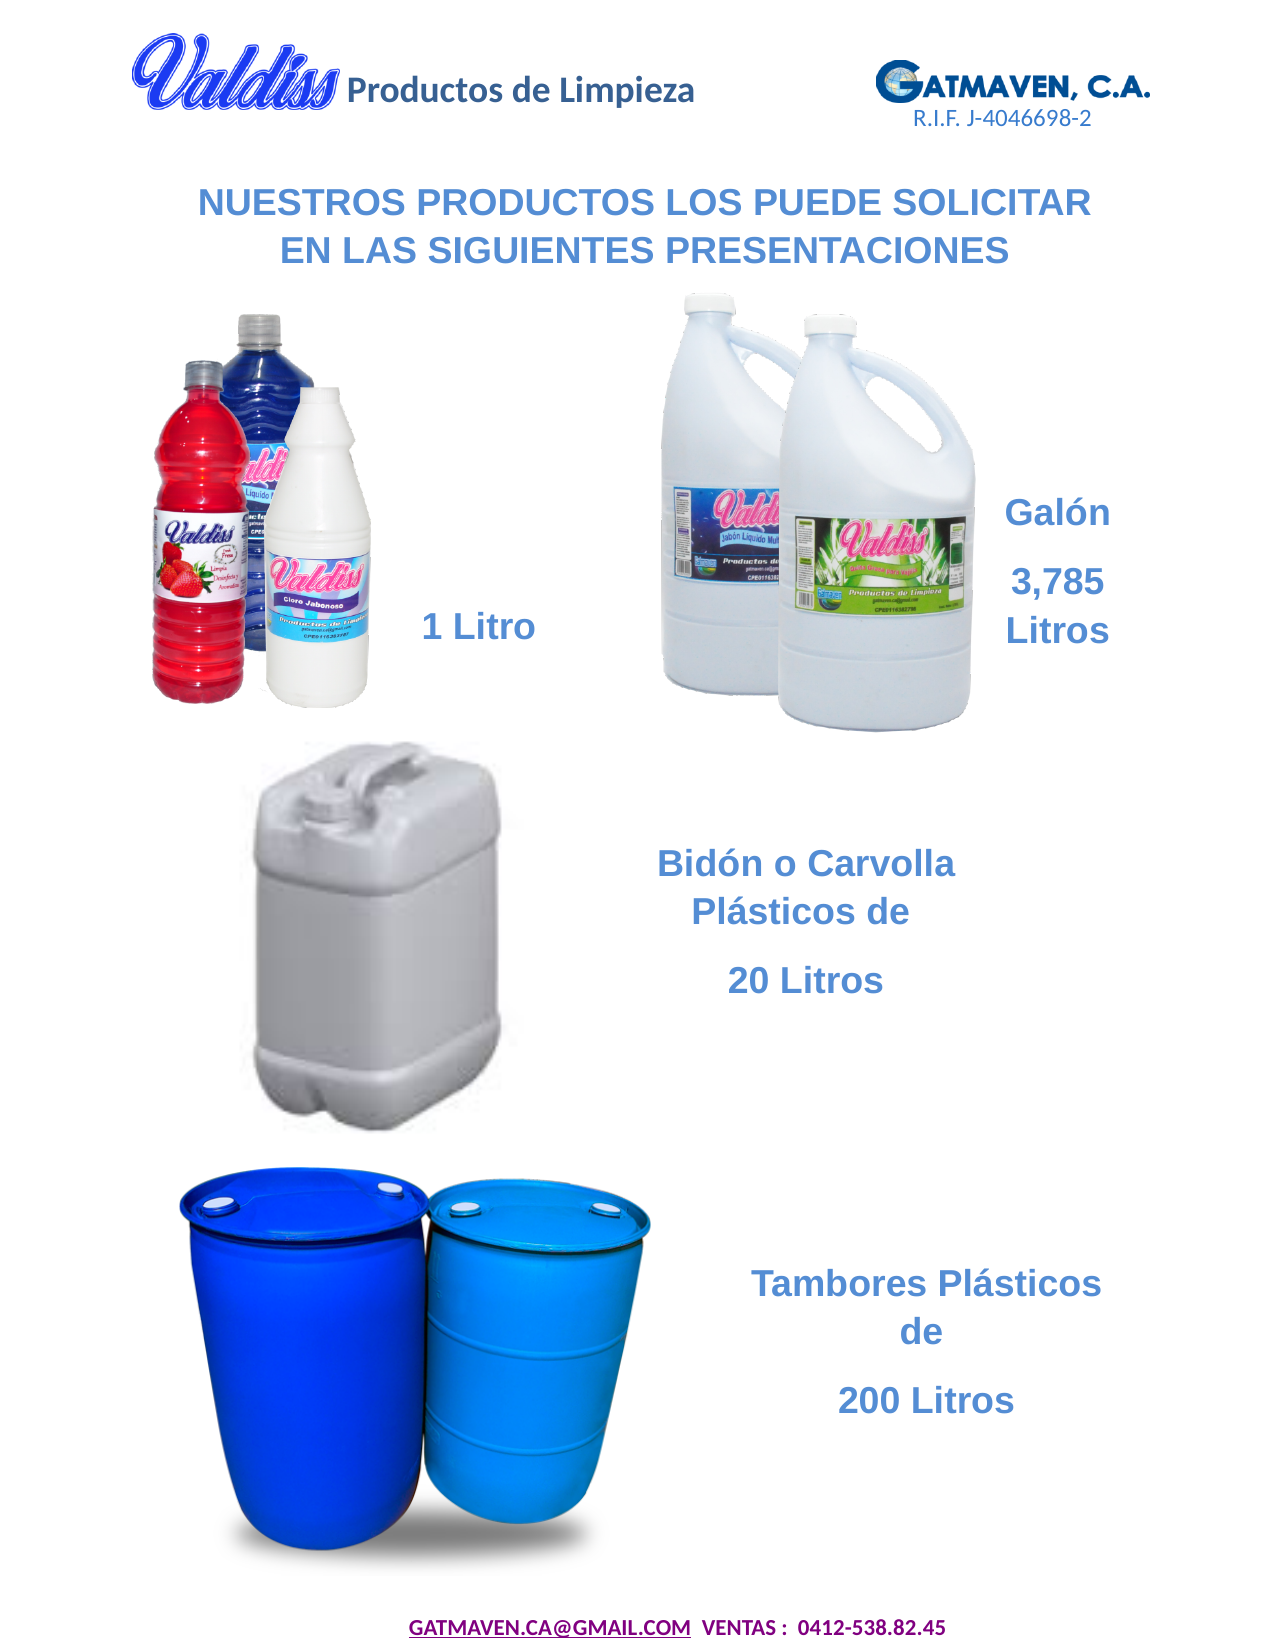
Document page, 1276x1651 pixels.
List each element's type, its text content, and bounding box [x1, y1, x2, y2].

text_box Productos de Limpieza [338, 57, 720, 117]
picture [132, 309, 662, 1576]
table_header 1 Litro [401, 599, 557, 654]
picture [876, 59, 1150, 103]
table_header Galón 3,785 Litros [985, 486, 1135, 662]
text_box R.I.F. J-4046698-2 [898, 110, 1108, 140]
table_header Tambores Plásticos de 200 Litros [720, 1256, 1134, 1432]
picture [132, 33, 340, 110]
text_box GATMAVEN.CA@GMAIL.COM VENTAS : 0412-538.82.45 [394, 1604, 962, 1647]
picture [657, 289, 981, 735]
table_header Bidón o Carvolla Plásticos de 20 Litros [627, 836, 1013, 1012]
table_header NUESTROS PRODUCTOS LOS PUEDE SOLICITAR EN LAS SIGUIENTES PRESENTACIONES [167, 175, 1123, 310]
